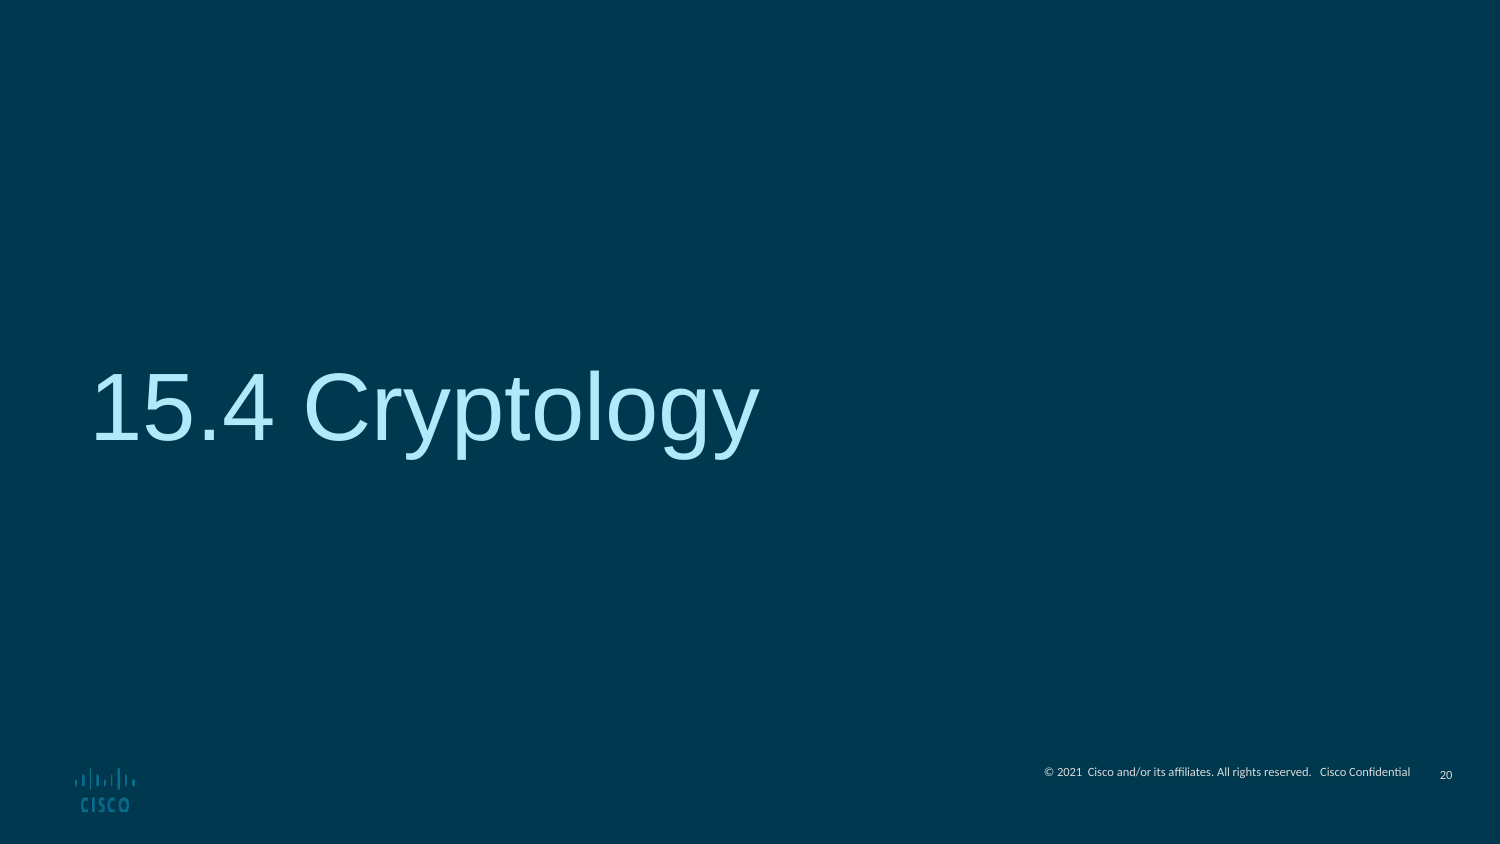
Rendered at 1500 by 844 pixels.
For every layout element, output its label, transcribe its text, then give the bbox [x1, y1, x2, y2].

slide_number <number> [1425, 759, 1500, 797]
list 15.4 Cryptology [75, 337, 1425, 488]
